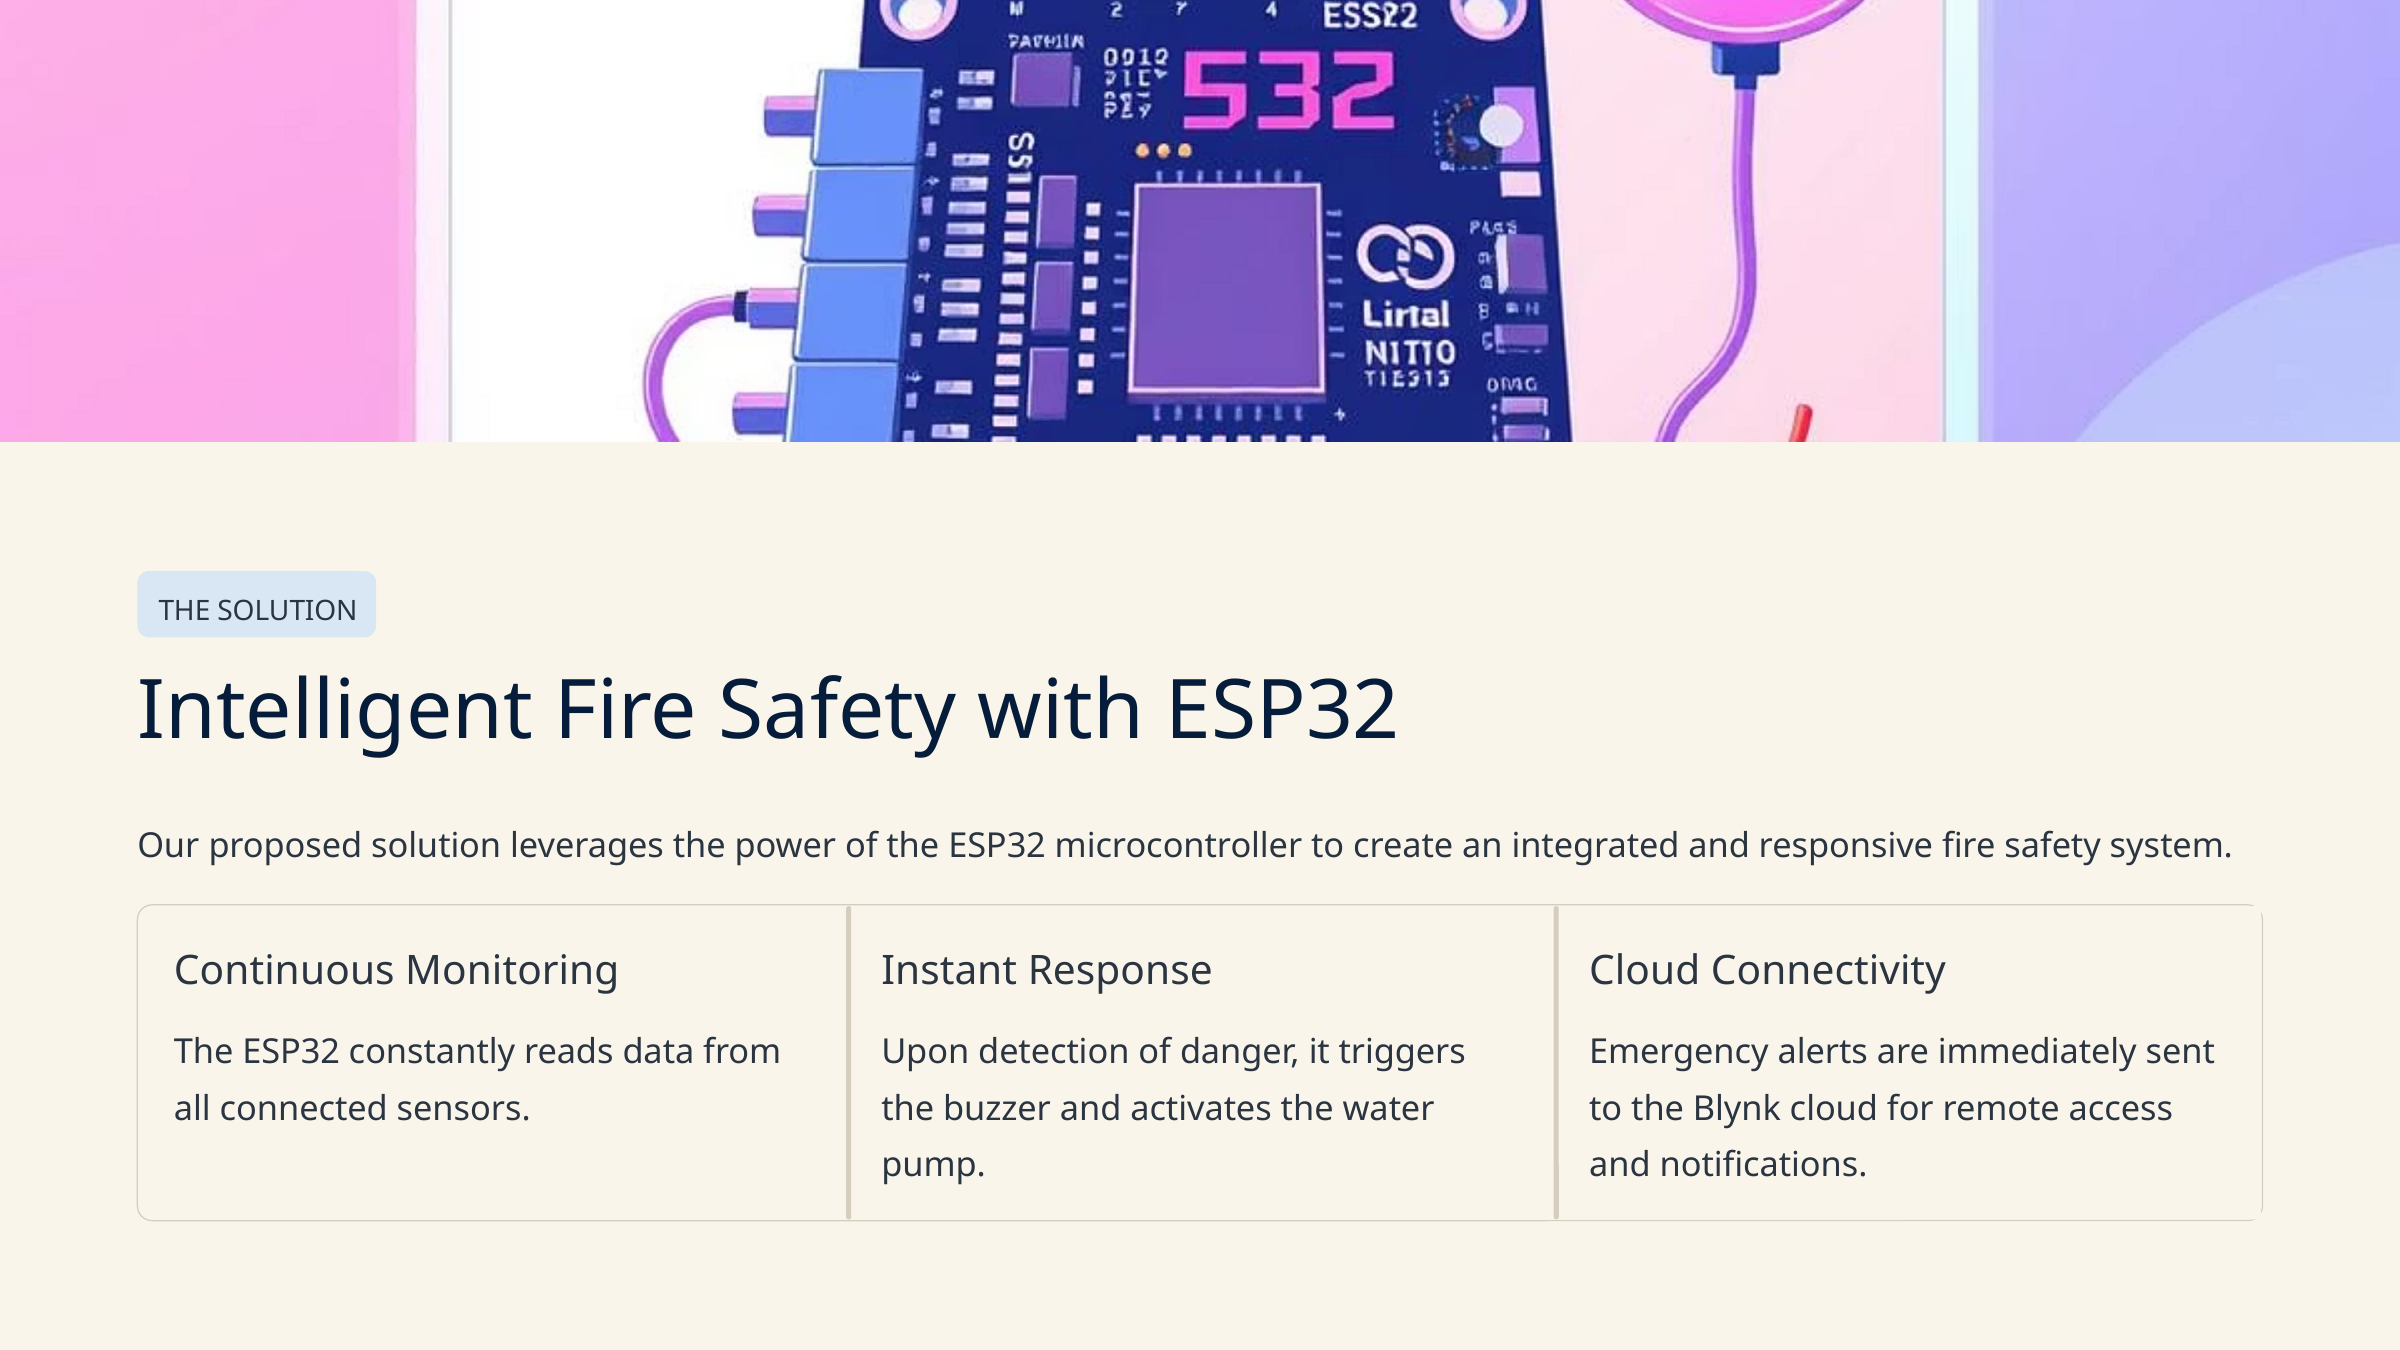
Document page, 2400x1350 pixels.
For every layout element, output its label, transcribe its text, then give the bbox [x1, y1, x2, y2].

text_box The ESP32 constantly reads data from all connected sensors. [173, 1014, 811, 1128]
text_box Intelligent Fire Safety with ESP32 [137, 651, 1429, 756]
text_box Continuous Monitoring [173, 941, 630, 994]
text_box [846, 906, 852, 1220]
text_box [1558, 906, 2262, 1220]
text_box [137, 904, 2254, 1221]
text_box Emergency alerts are immediately sent to the Blynk cloud for remote access and notifications. [1589, 1014, 2226, 1185]
text_box THE SOLUTION [158, 581, 355, 627]
text_box Instant Response [881, 941, 1298, 994]
text_box [137, 570, 377, 638]
text_box [1553, 906, 1559, 1220]
text_box [851, 906, 1553, 1220]
text_box Cloud Connectivity [1589, 941, 2005, 994]
text_box [138, 906, 846, 1220]
text_box Our proposed solution leverages the power of the ESP32 microcontroller to create an integrated and responsive fire safety system. [137, 808, 2263, 865]
text_box Upon detection of danger, it triggers the buzzer and activates the water pump. [881, 1014, 1519, 1128]
picture [0, 0, 2400, 442]
